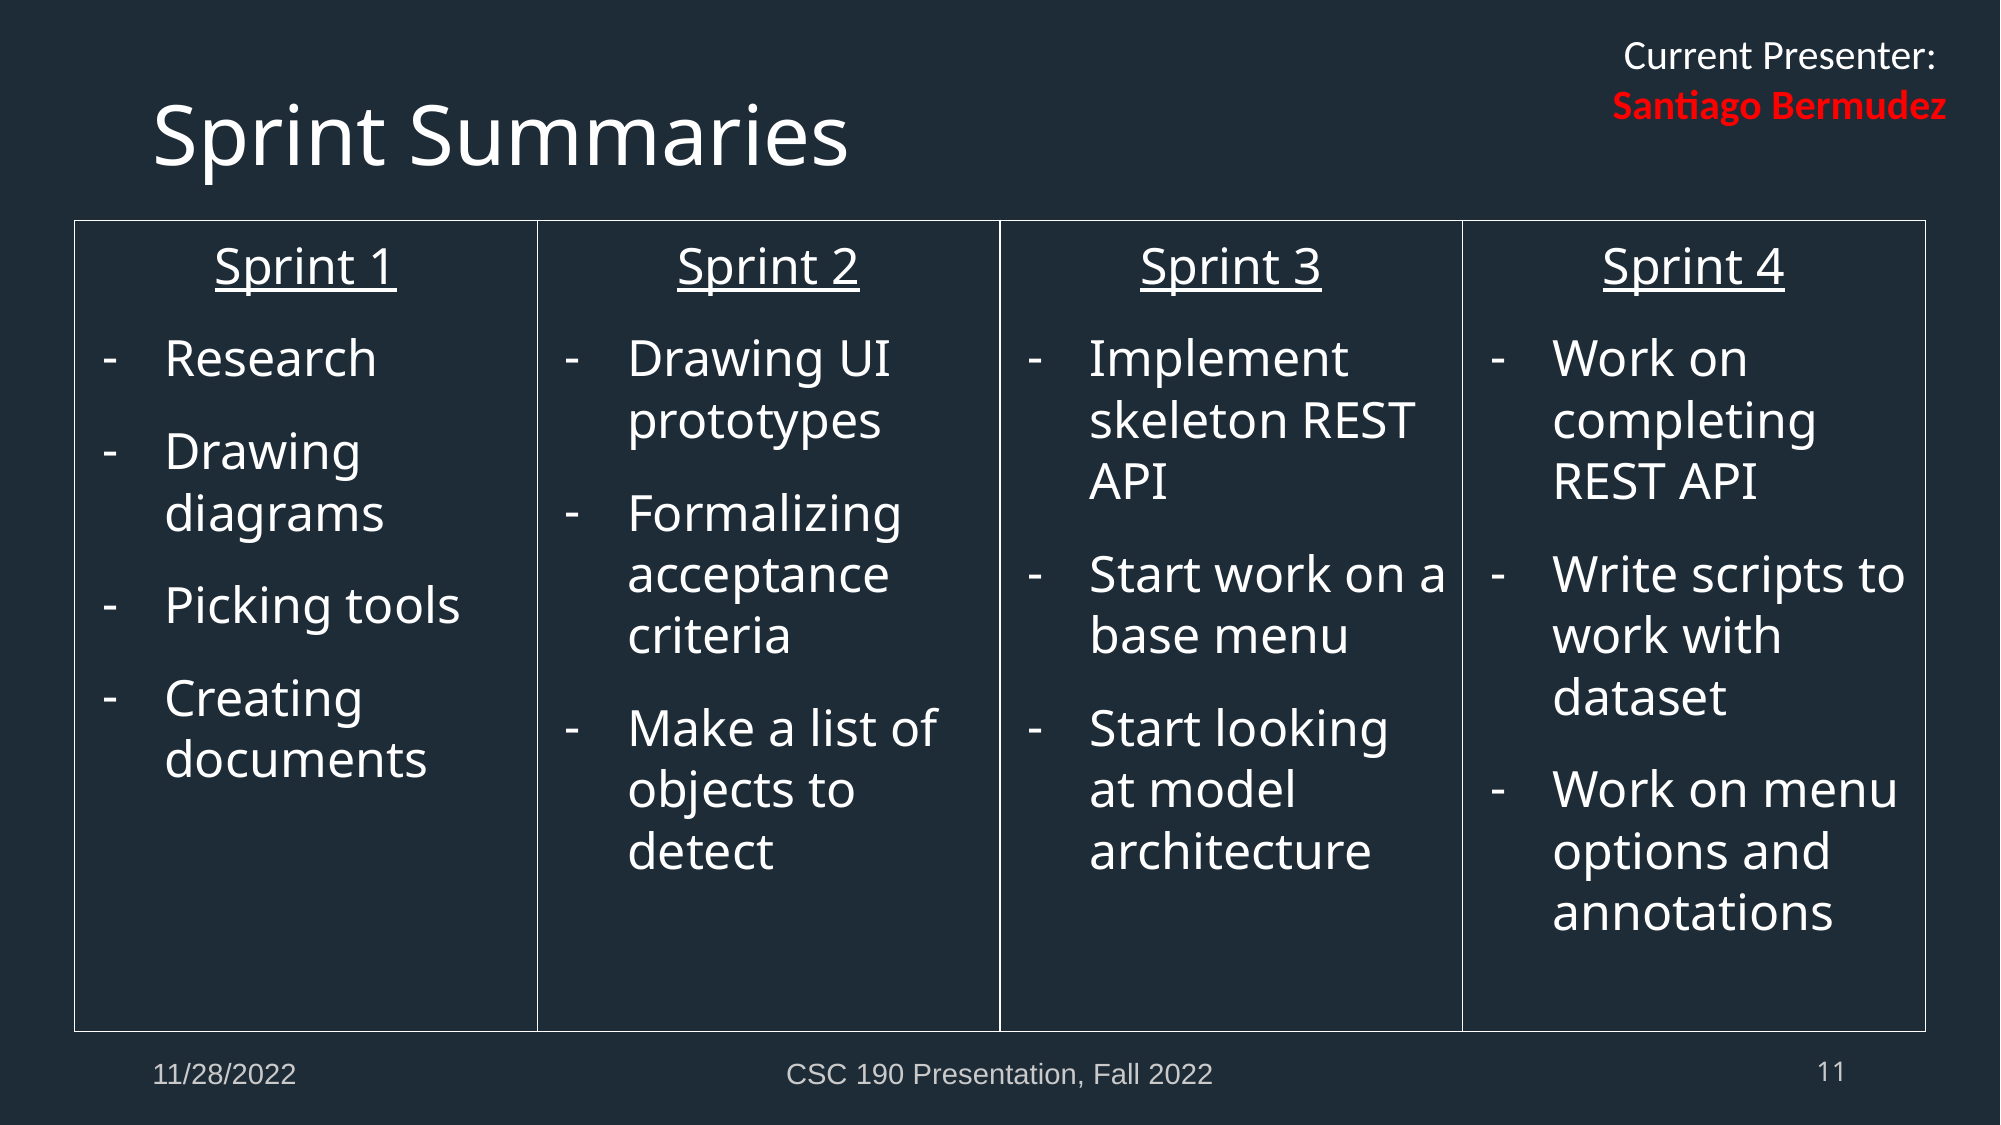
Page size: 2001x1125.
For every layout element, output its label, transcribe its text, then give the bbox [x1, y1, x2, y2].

slide_number ‹#› [1412, 1042, 1863, 1103]
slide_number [137, 1042, 588, 1103]
footer CSC 190 Presentation, Fall 2022 [662, 1042, 1338, 1103]
text_box Current Presenter: Santiago Bermudez [1539, 20, 1962, 136]
title Sprint Summaries [137, 30, 1863, 220]
table_header Sprint 1 Research Drawing diagrams Picking tools Creating documents [75, 221, 537, 1031]
table_header Sprint 4 Work on completing REST API Write scripts to work with dataset Work on menu options and annotations [1463, 221, 1925, 1031]
table_header Sprint 2 Drawing UI prototypes Formalizing acceptance criteria Make a list of objects to detect [538, 221, 999, 1031]
table_header Sprint 3 Implement skeleton REST API Start work on a base menu Start looking at model architecture [1001, 221, 1462, 1031]
